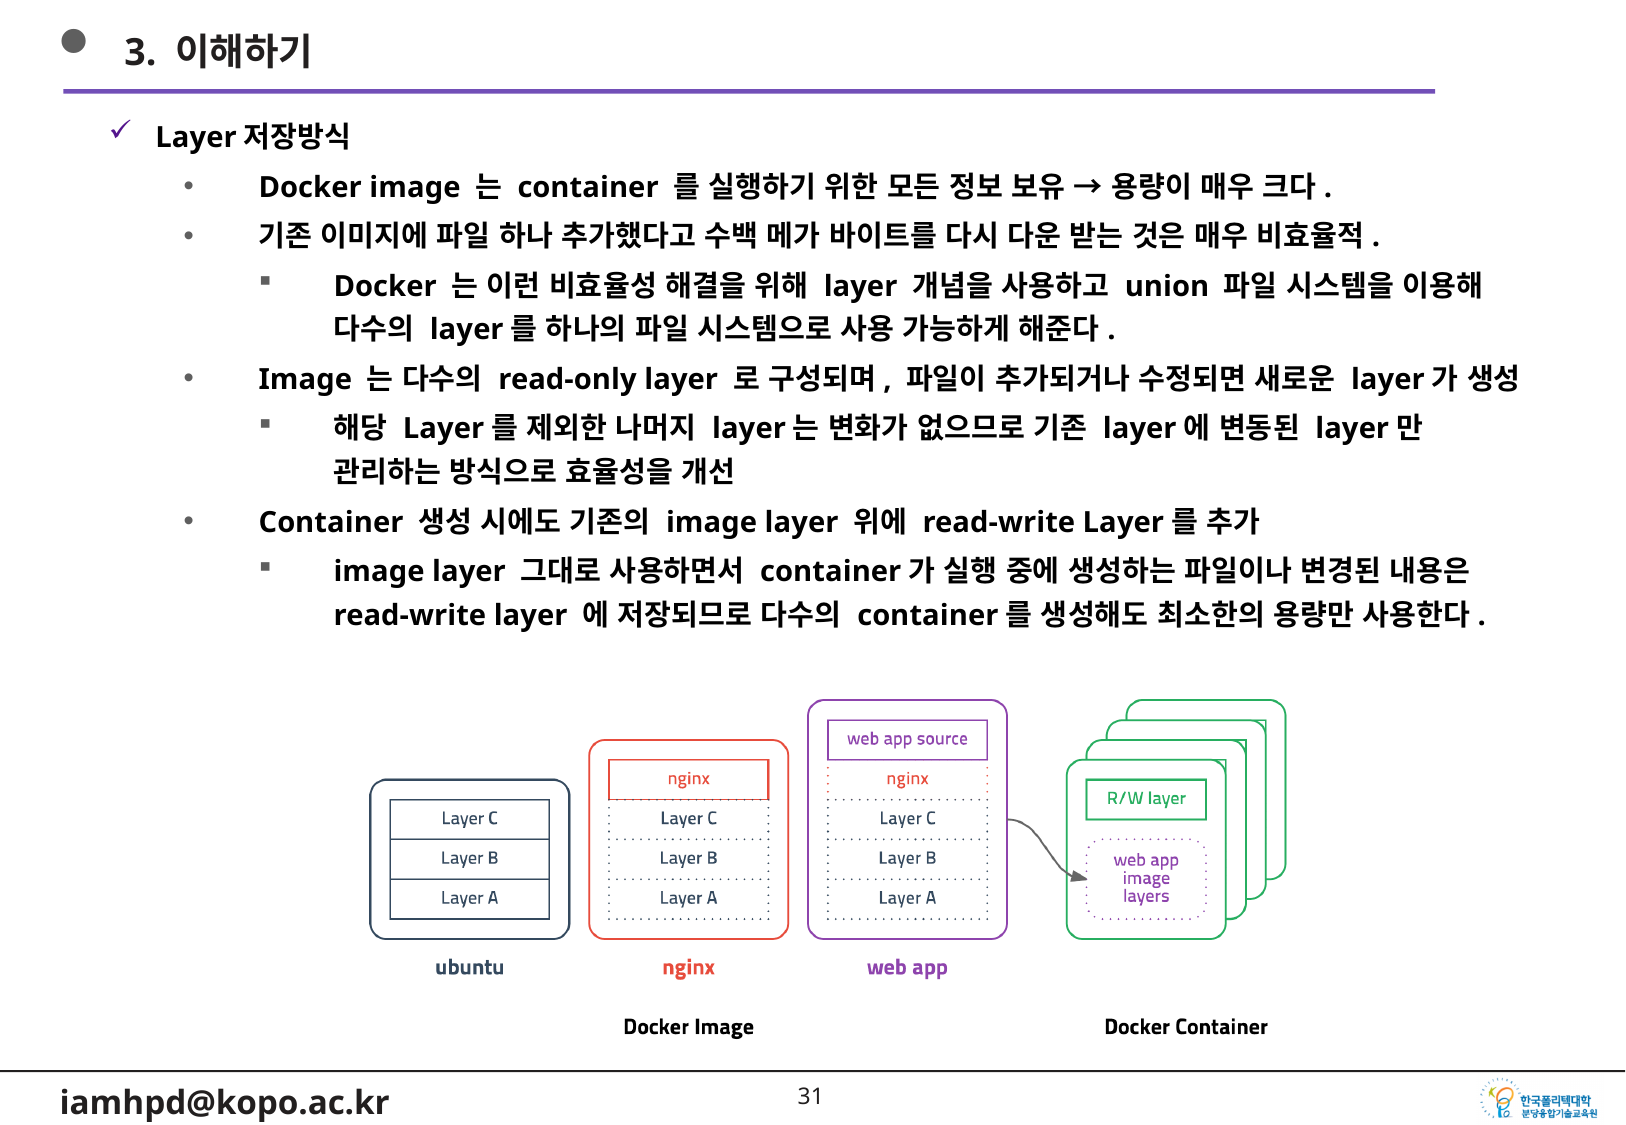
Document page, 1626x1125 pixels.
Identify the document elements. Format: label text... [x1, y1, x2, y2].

text_box Layer저장방식 Docker image 는 container 를 실행하기 위한 모든 정보 보유 → 용량이 매우 크다. 기존 이미지에 파일 하나 추가했다고 수백 메가 바이트를 다시 다운 받는 것은 매우 비효율적. Docker 는 이런 비효율성 해결을 위해 layer 개념을 사용하고 union 파일 시스템을 이용해 다수의 layer를 하나의 파일 시스템으로 사용 가능하게 해준다. Image 는 다수의 read-only layer 로 구성되며, 파일이 추가되거나 수정되면 새로운 layer가 생성 해당 Layer를 제외한 나머지 layer는 변화가 없으므로 기존 layer에 변동된 layer만 관리하는 방식으로 효율성을 개선 Container 생성 시에도 기존의 image layer 위에 read-write Layer를 추가 image layer 그대로 사용하면서 container가 실행 중에 생성하는 파일이나 변경된 내용은 read-write layer 에 저장되므로 다수의 container를 생성해도 최소한의 용량만 사용한다. [87, 97, 1554, 519]
text_box 3. 이해하기 [109, 20, 943, 93]
picture [1476, 1073, 1604, 1125]
text_box 30 [765, 1072, 857, 1123]
text_box [44, 0, 1604, 114]
picture [343, 666, 1306, 1048]
